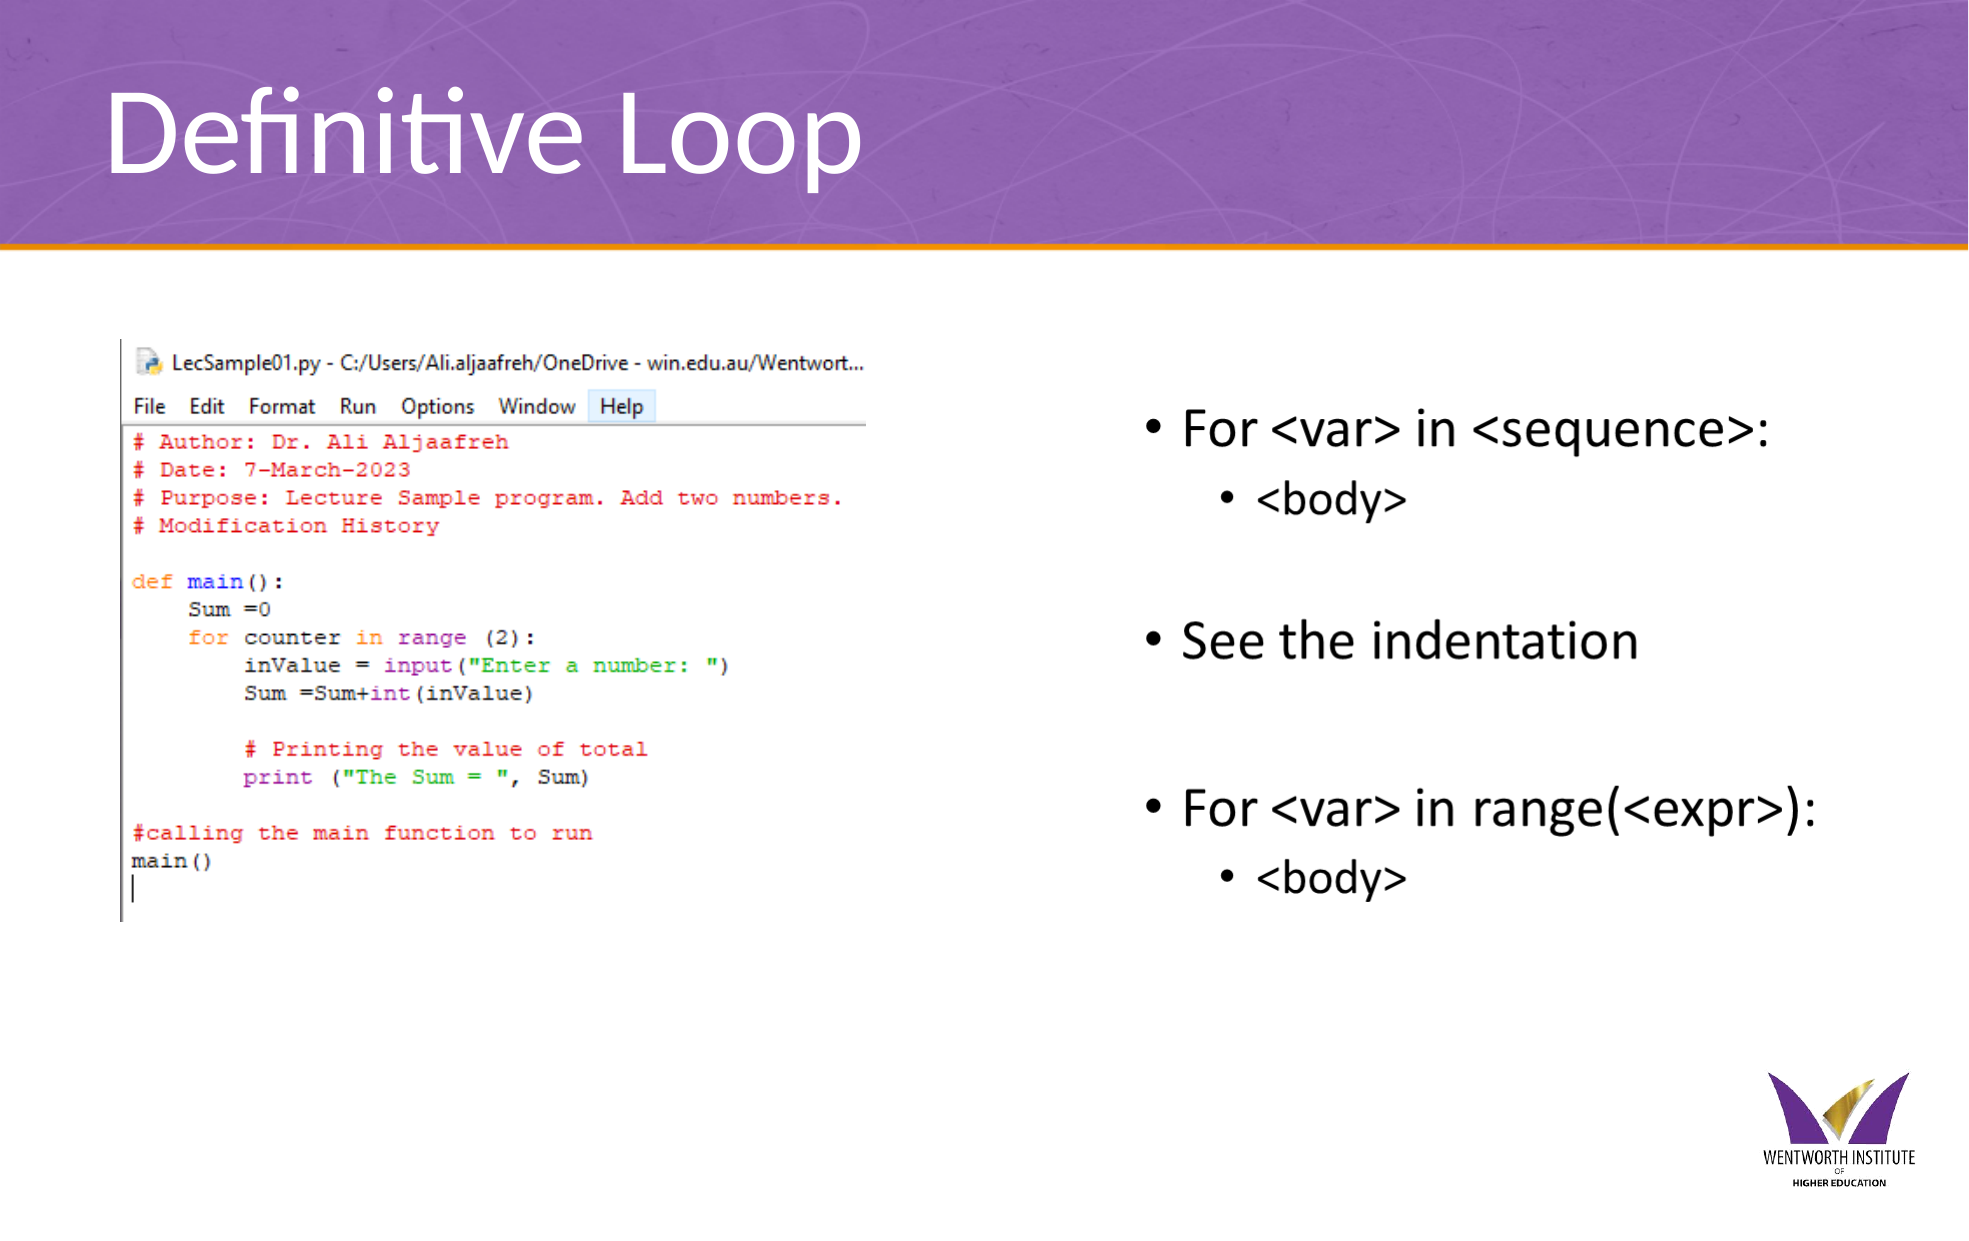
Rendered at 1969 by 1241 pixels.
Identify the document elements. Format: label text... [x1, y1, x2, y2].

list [120, 339, 866, 922]
title Definitive Loop [88, 29, 1861, 237]
picture [0, 0, 1969, 1241]
